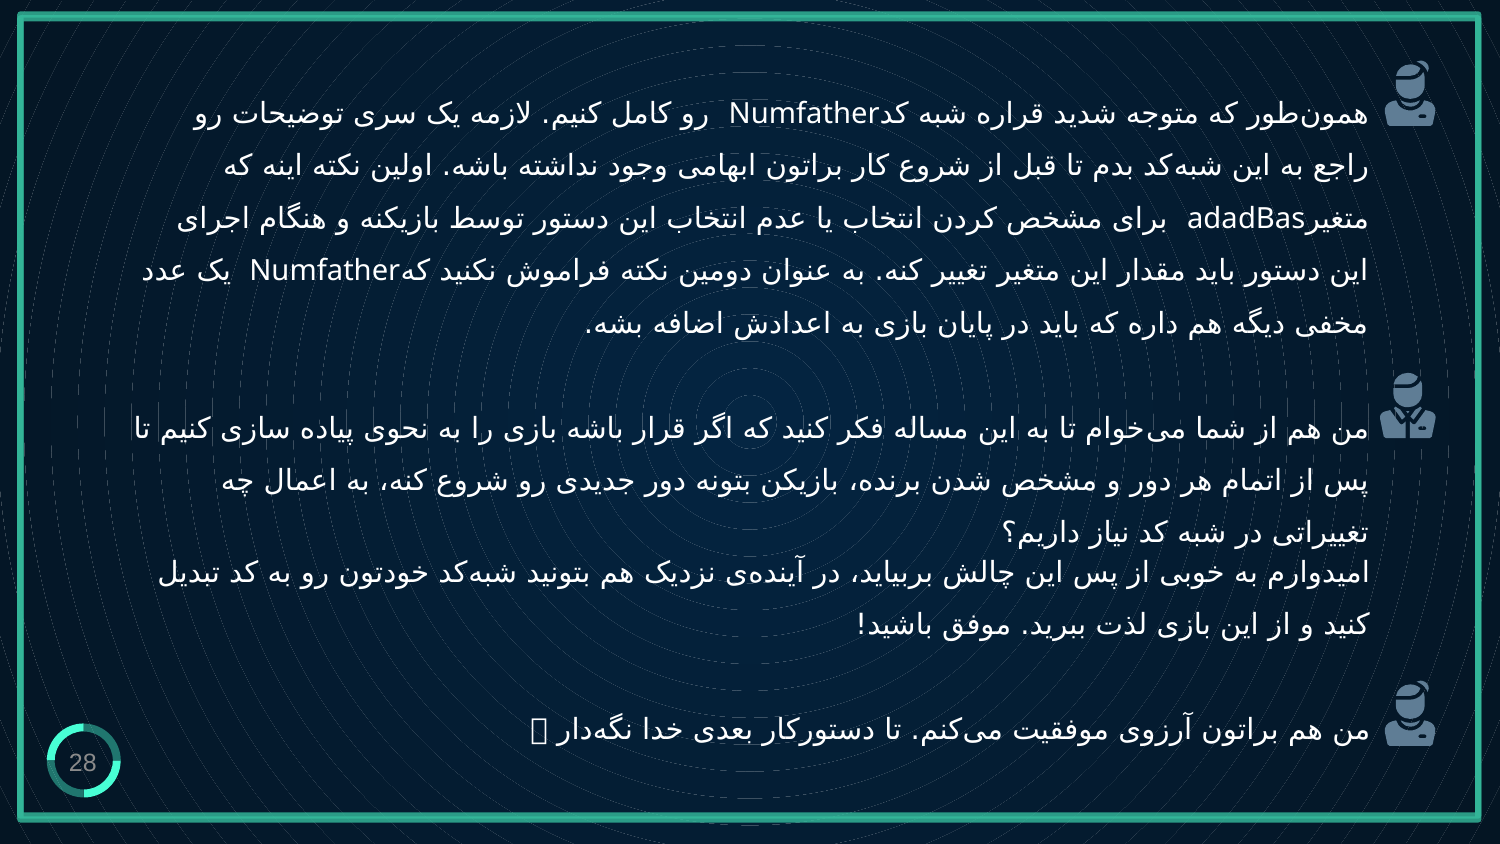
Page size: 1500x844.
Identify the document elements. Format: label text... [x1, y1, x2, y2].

slide_number 28 [51, 732, 115, 790]
text_box امیدوارم به خوبی از پس این چالش بربیاید، در آینده‌ی نزدیک هم بتونید شبه‌کد خودتون رو به کد تبدیل کنید و از این بازی لذت ببرید. موفق باشید! من هم براتون آرزوی موفقیت می‌کنم. تا دستورکار بعدی خدا نگه‌دار  [116, 488, 1386, 761]
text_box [1383, 680, 1437, 747]
text_box [18, 12, 1480, 818]
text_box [1383, 60, 1437, 126]
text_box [1379, 372, 1437, 439]
